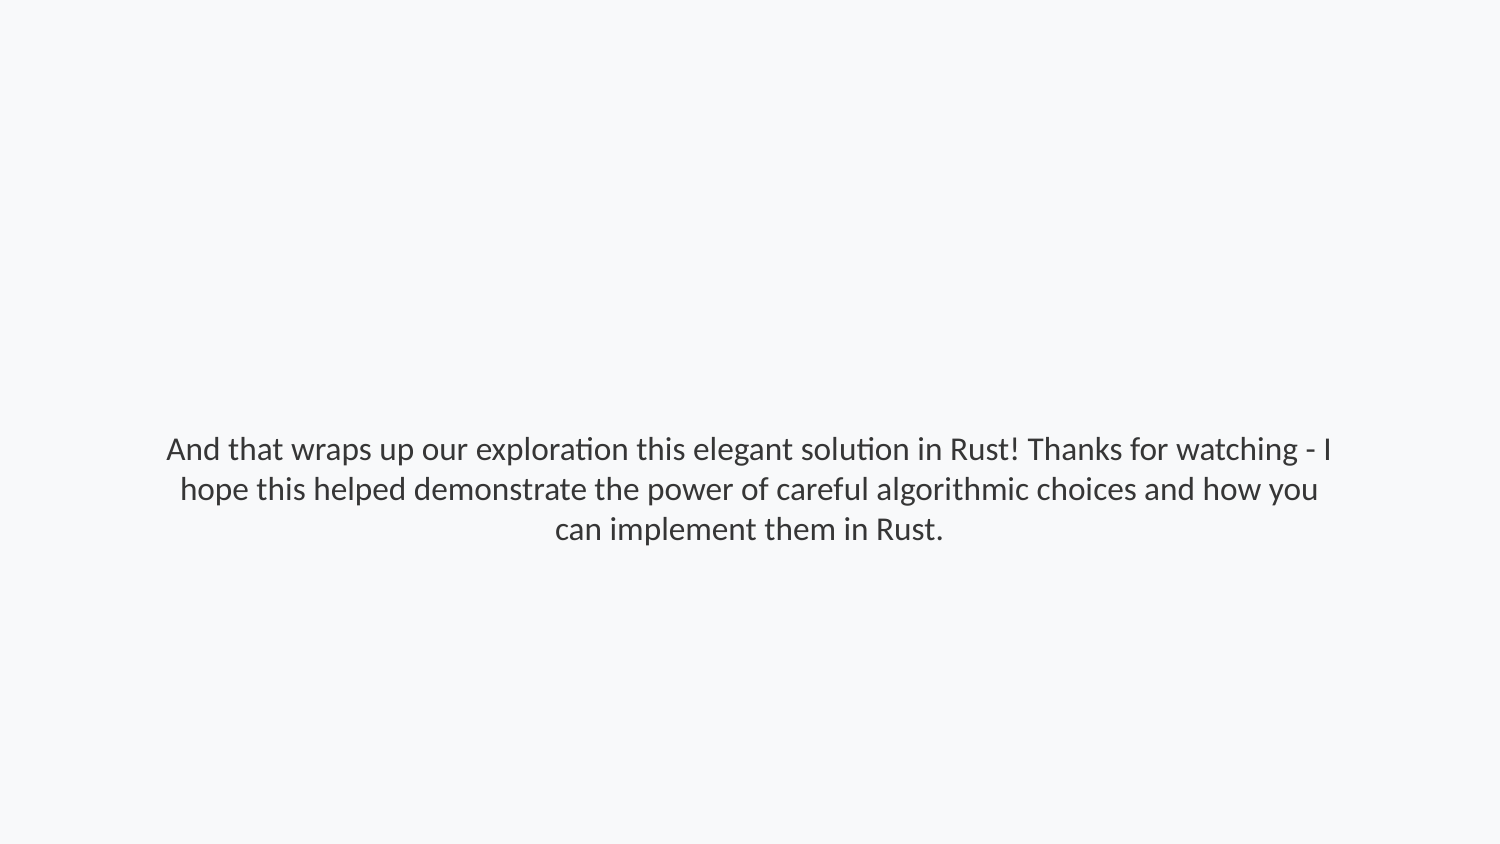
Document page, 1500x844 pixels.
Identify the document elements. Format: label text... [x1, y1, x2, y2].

text_box And that wraps up our exploration this elegant solution in Rust! Thanks for watching - I hope this helped demonstrate the power of careful algorithmic choices and how you can implement them in Rust. [149, 299, 1350, 675]
